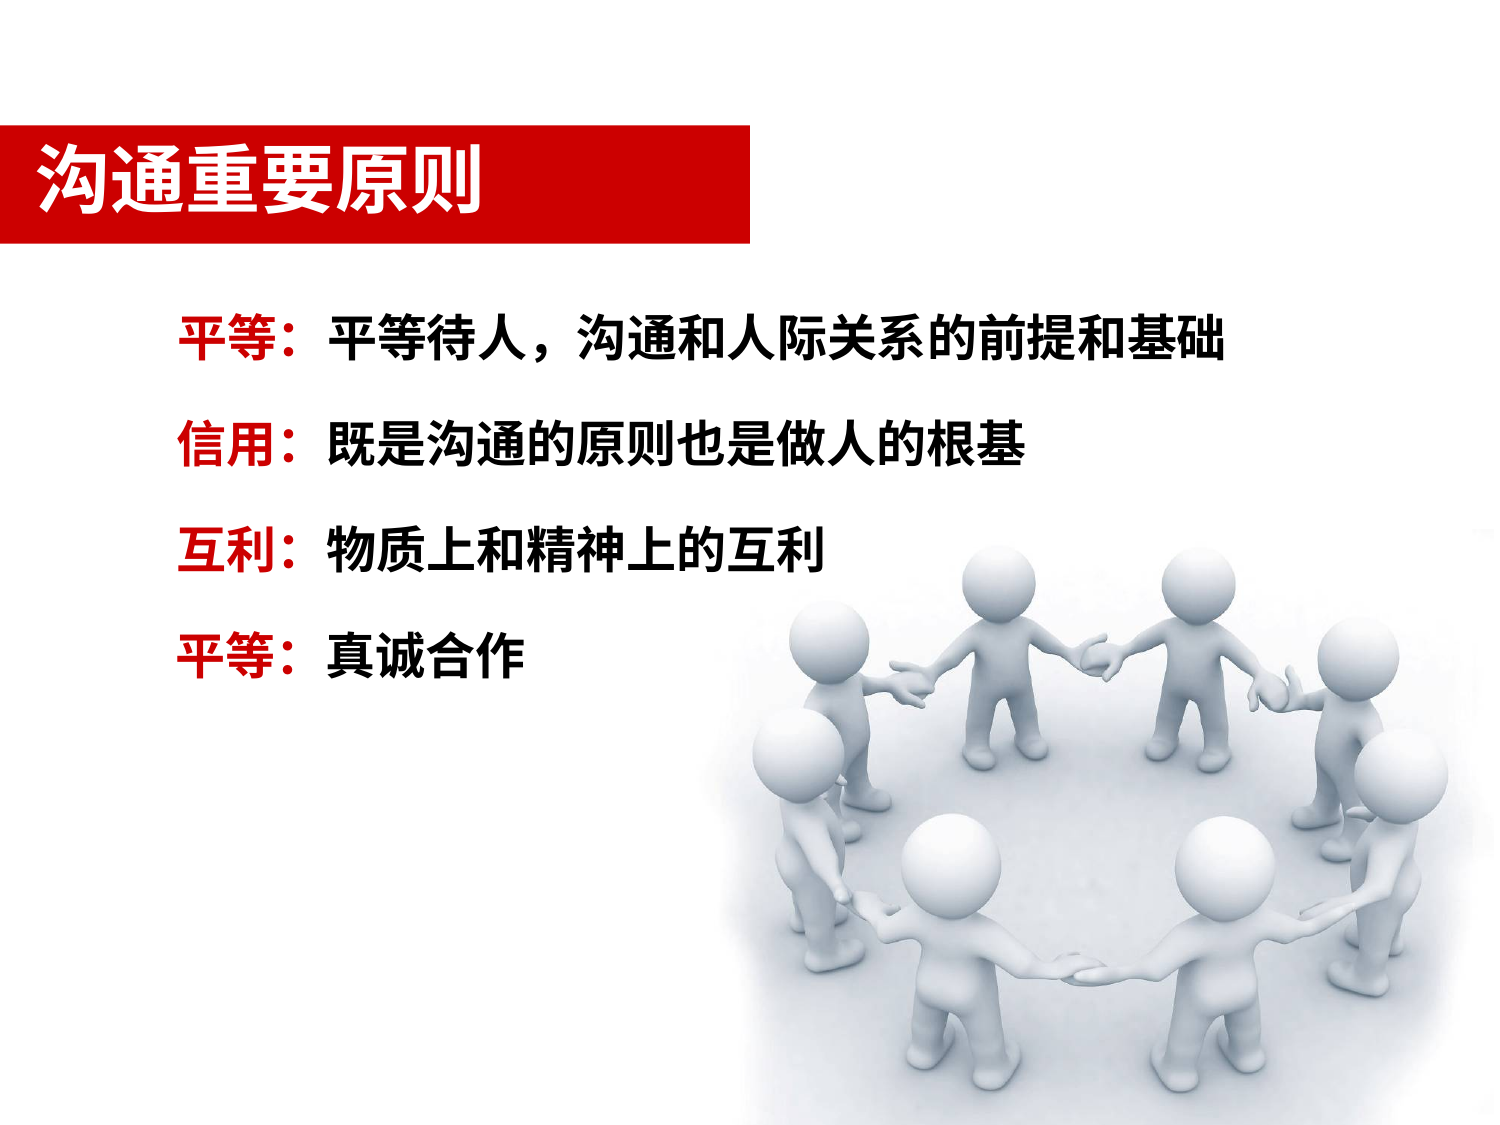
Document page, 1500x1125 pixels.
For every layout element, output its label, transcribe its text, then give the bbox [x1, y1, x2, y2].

text_box 平等：真诚合作 [160, 617, 541, 693]
picture [690, 529, 1495, 1125]
text_box [0, 125, 750, 244]
text_box 平等：平等待人，沟通和人际关系的前提和基础 [162, 298, 1242, 374]
text_box 信用：既是沟通的原则也是做人的根基 [161, 404, 1042, 480]
text_box 互利：物质上和精神上的互利 [161, 511, 842, 586]
text_box 沟通重要原则 [21, 125, 501, 231]
